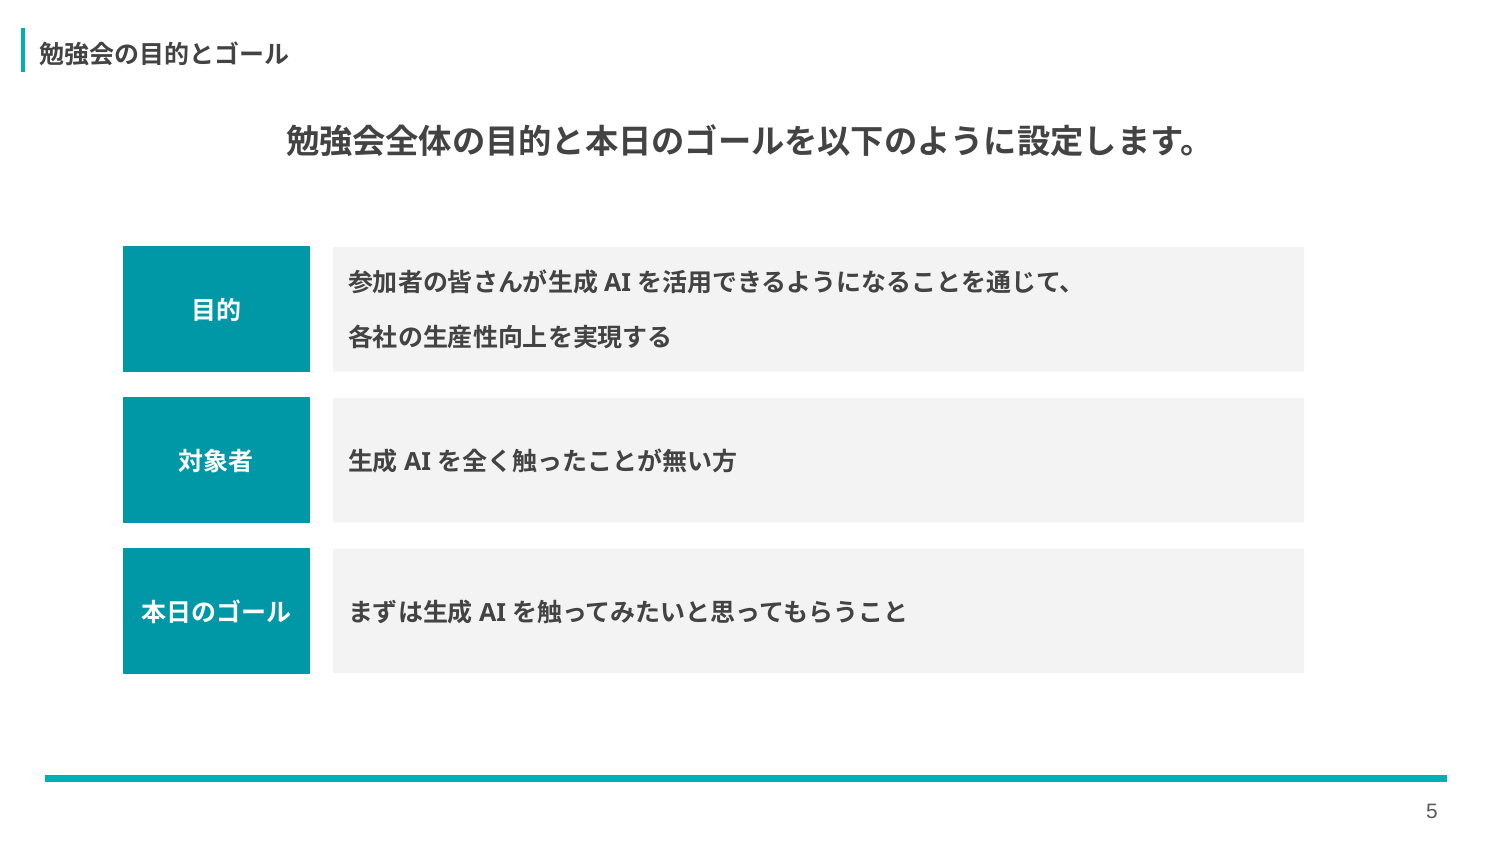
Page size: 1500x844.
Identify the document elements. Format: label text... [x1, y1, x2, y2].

text_box 勉強会全体の目的と本日のゴールを以下のように設定します。 [0, 73, 1500, 195]
text_box 本日のゴール [123, 548, 310, 674]
text_box 勉強会の目的とゴール [28, 31, 943, 63]
text_box 目的 [123, 247, 310, 372]
text_box まずは生成AIを触ってみたいと思ってもらうこと [333, 548, 1305, 674]
text_box ‹#› [1362, 777, 1453, 842]
text_box 生成AIを全く触ったことが無い方 [333, 397, 1305, 523]
text_box 対象者 [123, 397, 310, 523]
text_box 参加者の皆さんが生成AIを活用できるようになることを通じて、 各社の生産性向上を実現する [333, 247, 1305, 372]
picture [20, 28, 25, 72]
